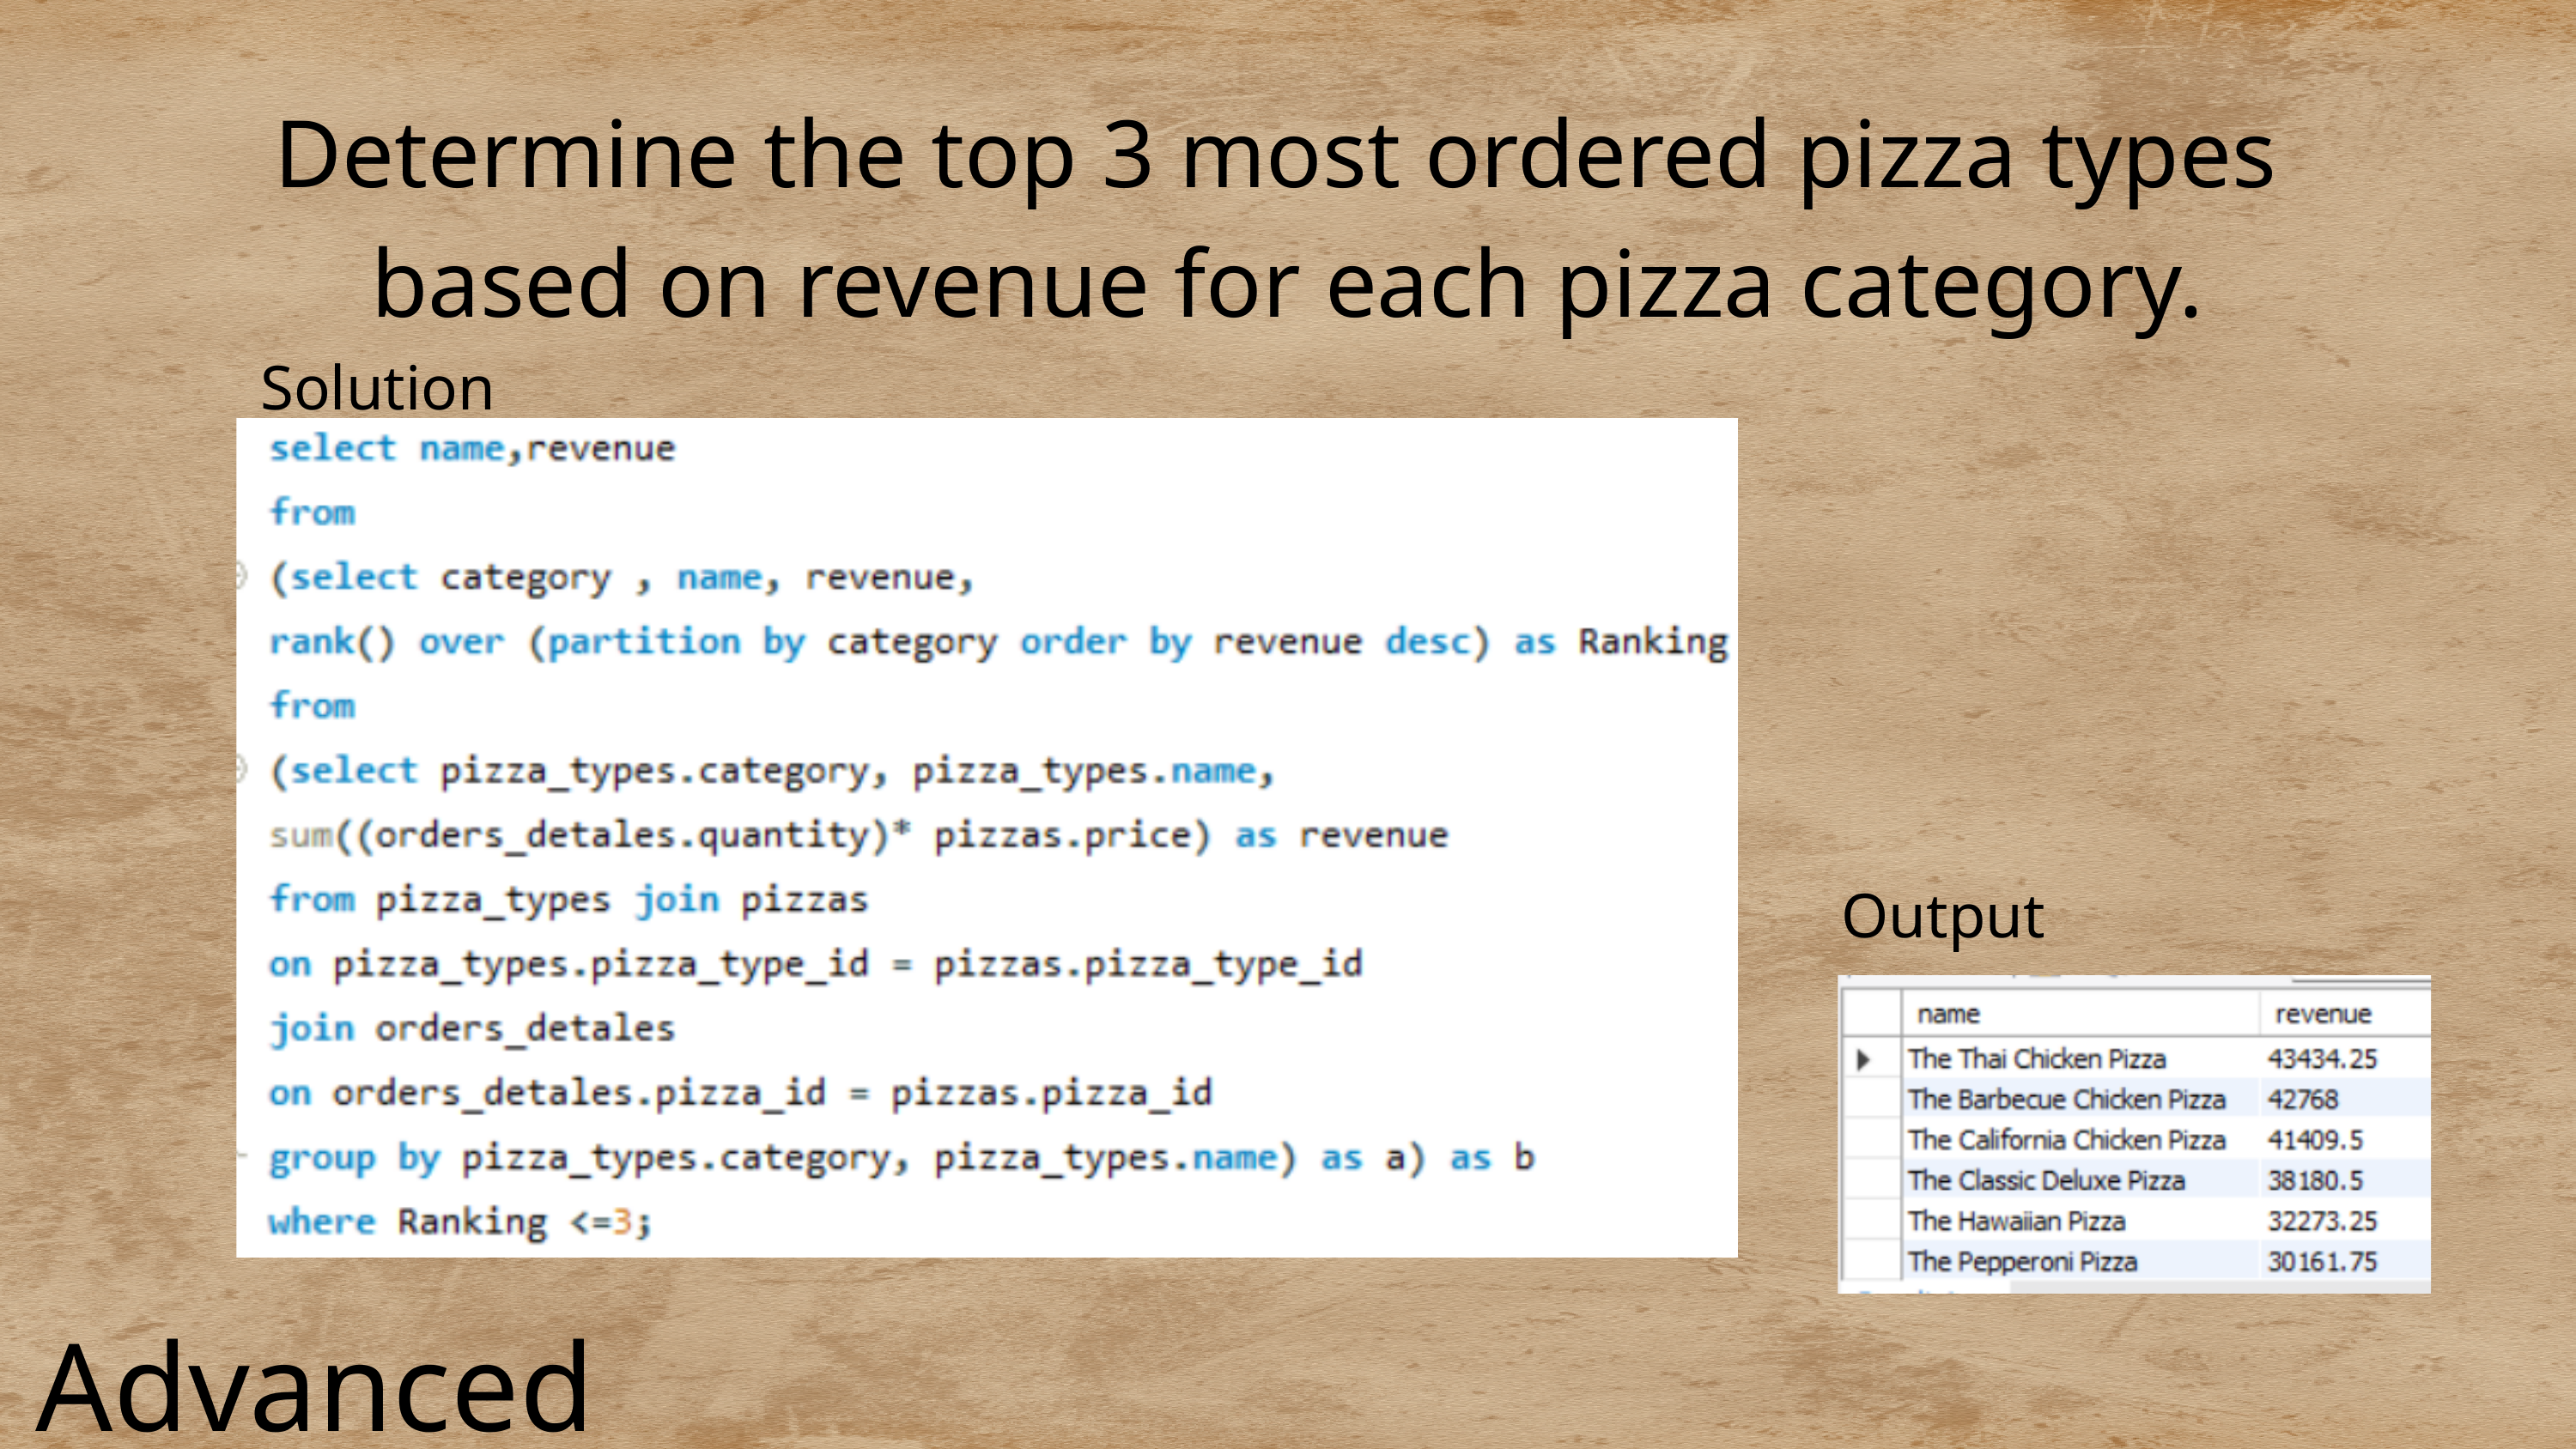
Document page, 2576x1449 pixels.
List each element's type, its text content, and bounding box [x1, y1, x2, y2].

text_box Determine the top 3 most ordered pizza types based on revenue for each pizza category. [236, 76, 2340, 336]
text_box Output [1838, 864, 2050, 950]
text_box [0, 0, 2576, 1449]
text_box [236, 418, 1739, 1258]
text_box Advanced [17, 1286, 613, 1449]
text_box Solution [254, 336, 501, 422]
text_box [1838, 975, 2432, 1294]
